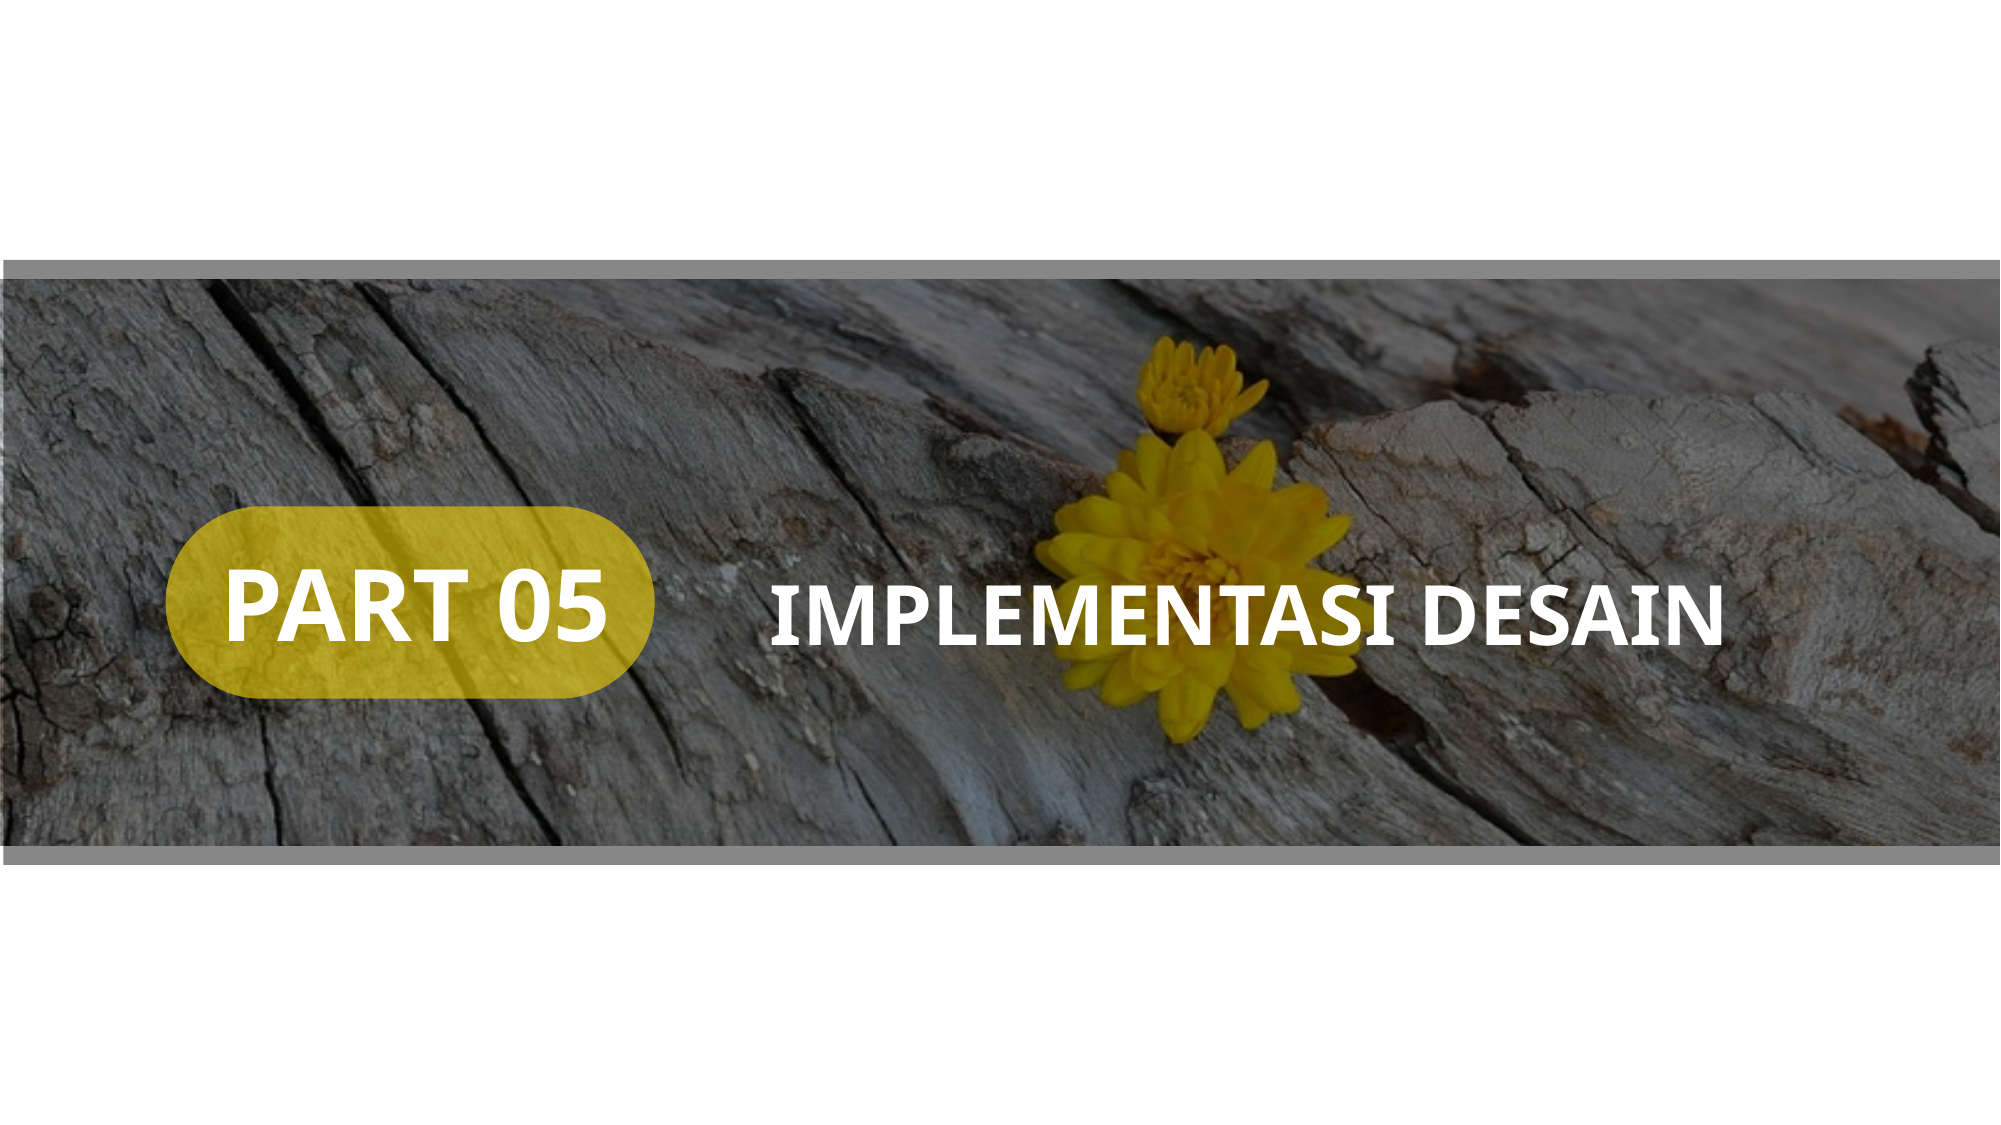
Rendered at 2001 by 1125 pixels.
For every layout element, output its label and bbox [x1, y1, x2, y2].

text_box [2, 846, 2000, 866]
text_box [2, 259, 2000, 279]
picture [0, 279, 2000, 846]
text_box [165, 506, 655, 699]
